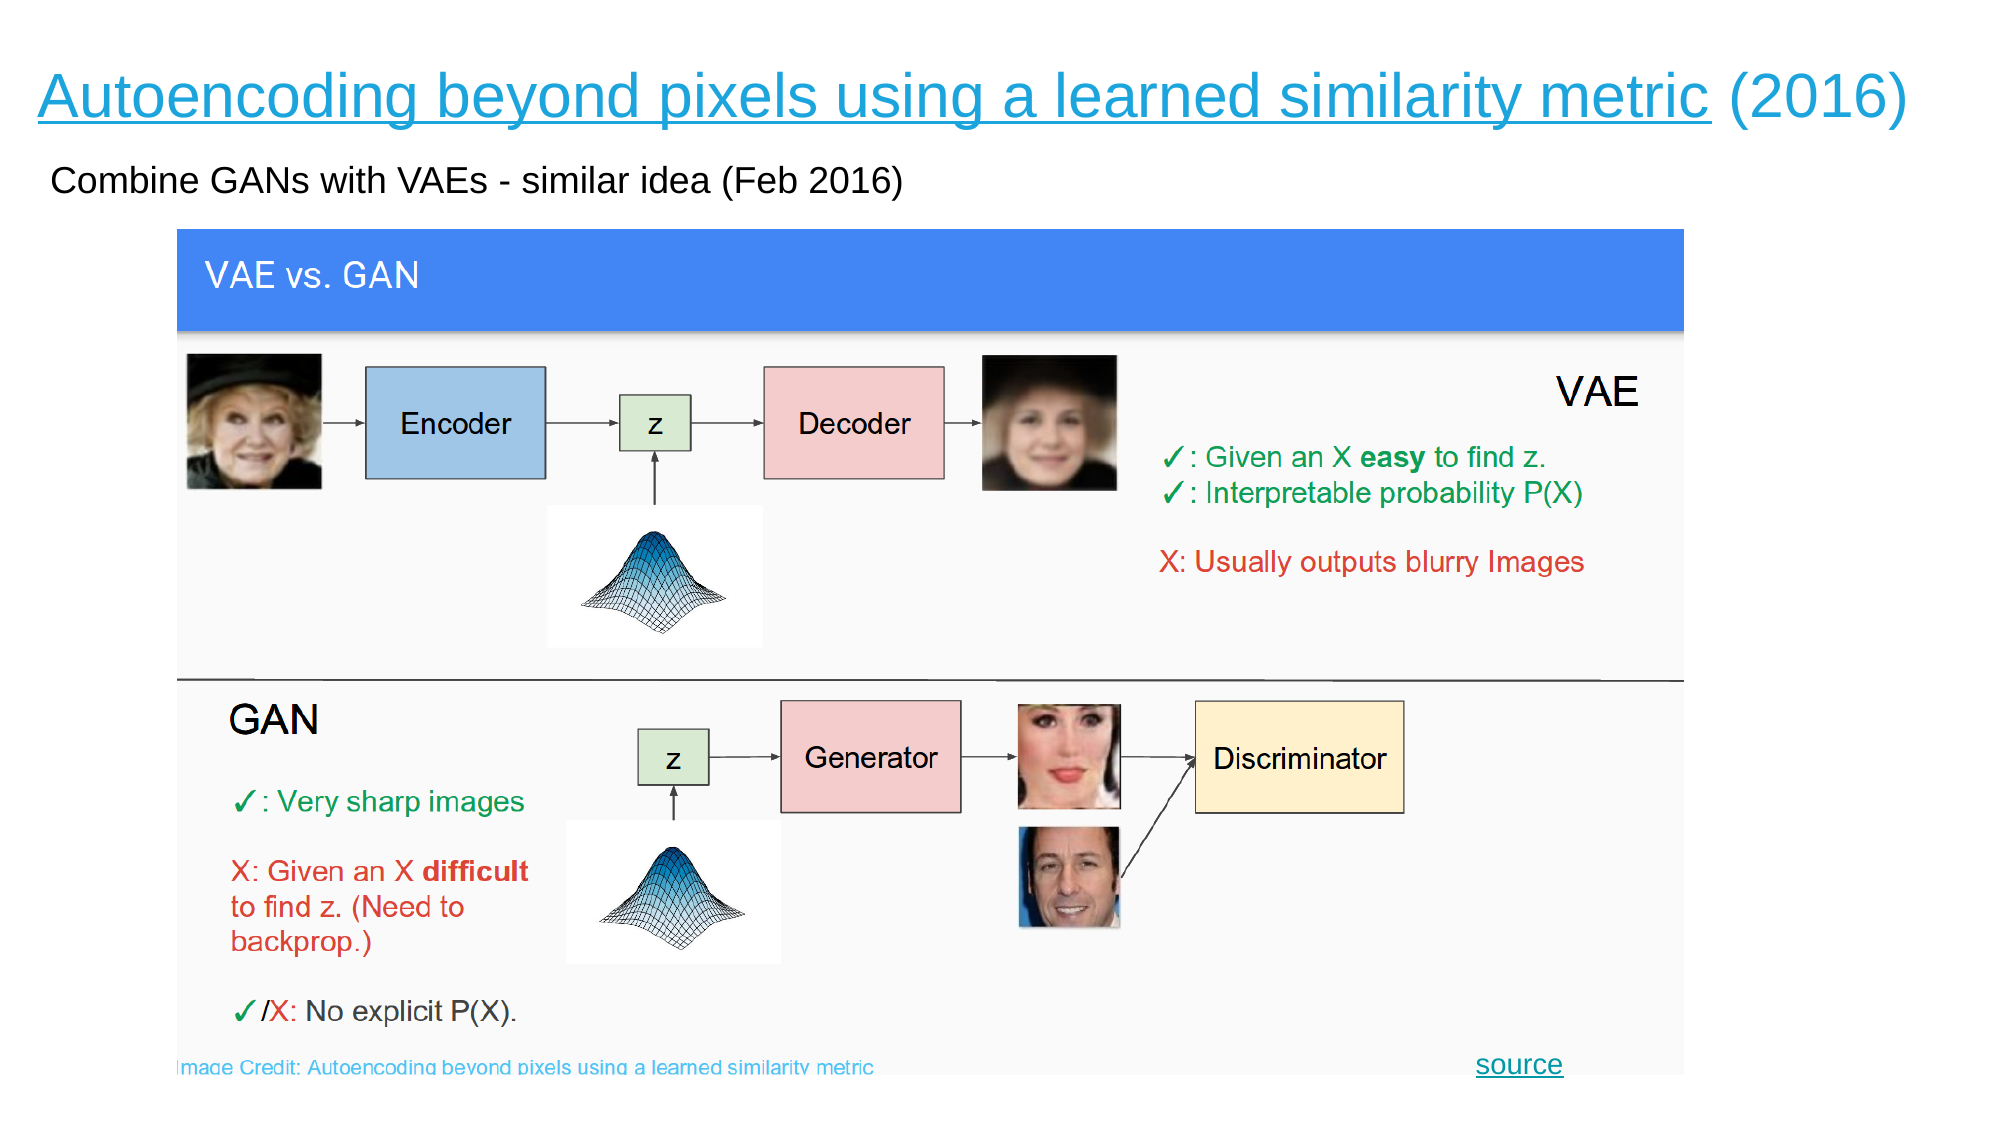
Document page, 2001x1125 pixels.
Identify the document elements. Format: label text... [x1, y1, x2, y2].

text_box source [1460, 1030, 1689, 1094]
picture [177, 229, 1684, 1076]
text_box Combine GANs with VAEs - similar idea (Feb 2016) [34, 155, 1640, 230]
title Autoencoding beyond pixels using a learned similarity metric (2016) [22, 29, 1974, 155]
